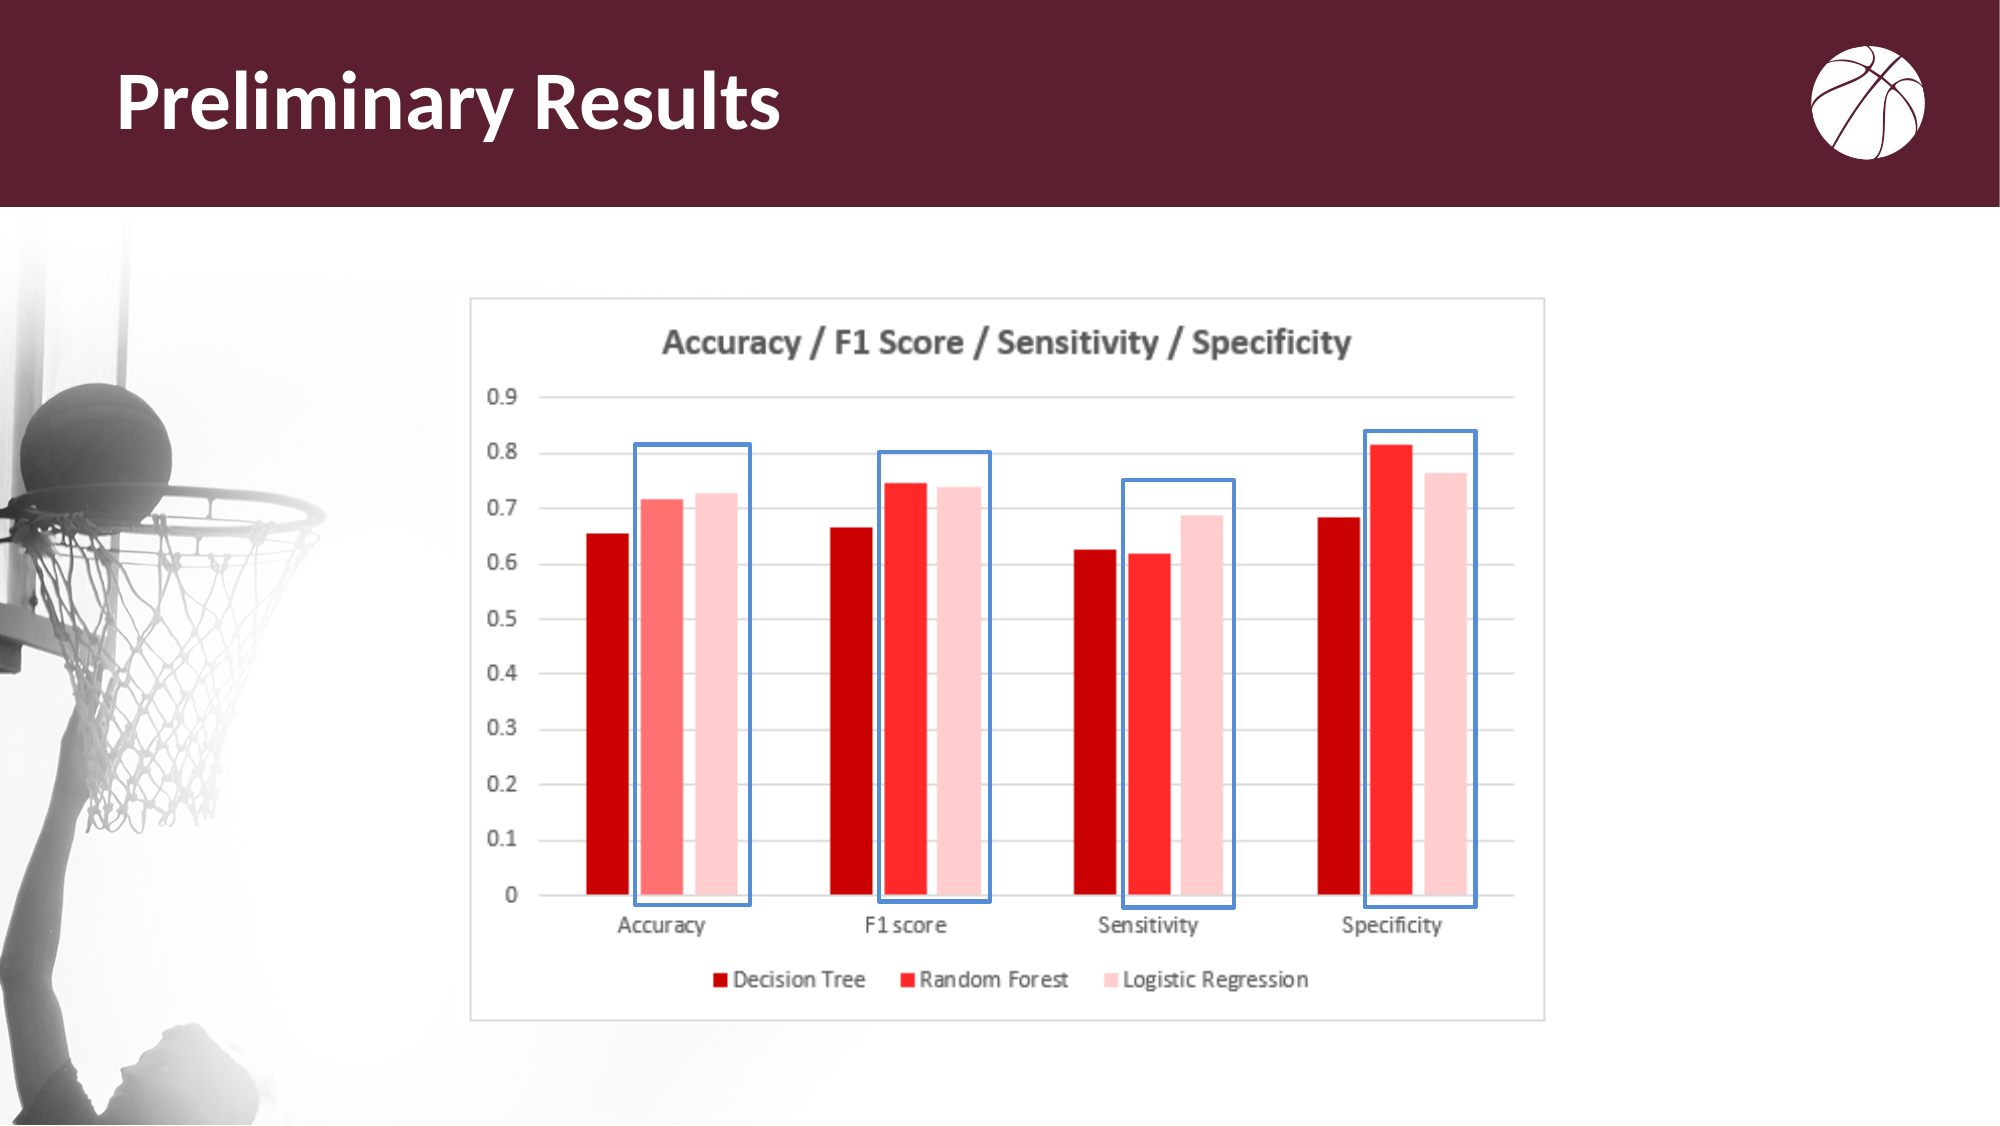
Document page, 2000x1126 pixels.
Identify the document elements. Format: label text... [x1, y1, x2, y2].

picture [0, 0, 2000, 1125]
title Preliminary Results [99, 31, 1900, 163]
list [456, 290, 1564, 1024]
